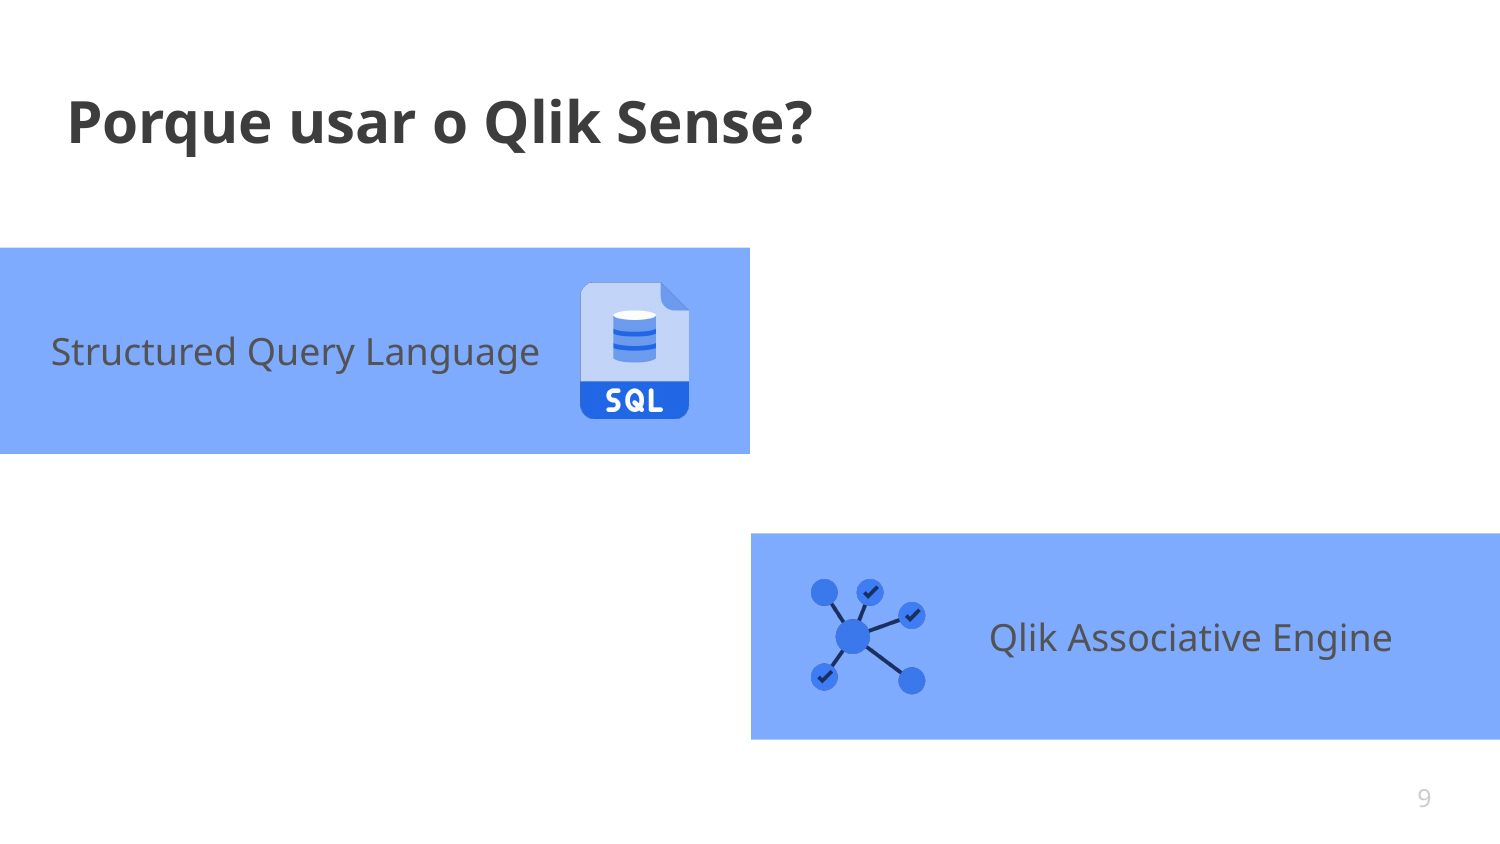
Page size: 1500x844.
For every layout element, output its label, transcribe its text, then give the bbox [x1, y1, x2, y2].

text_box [750, 533, 1500, 740]
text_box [0, 247, 751, 455]
title Porque usar o Qlik Sense? [51, 72, 1449, 167]
text_box 9 [1402, 764, 1493, 830]
